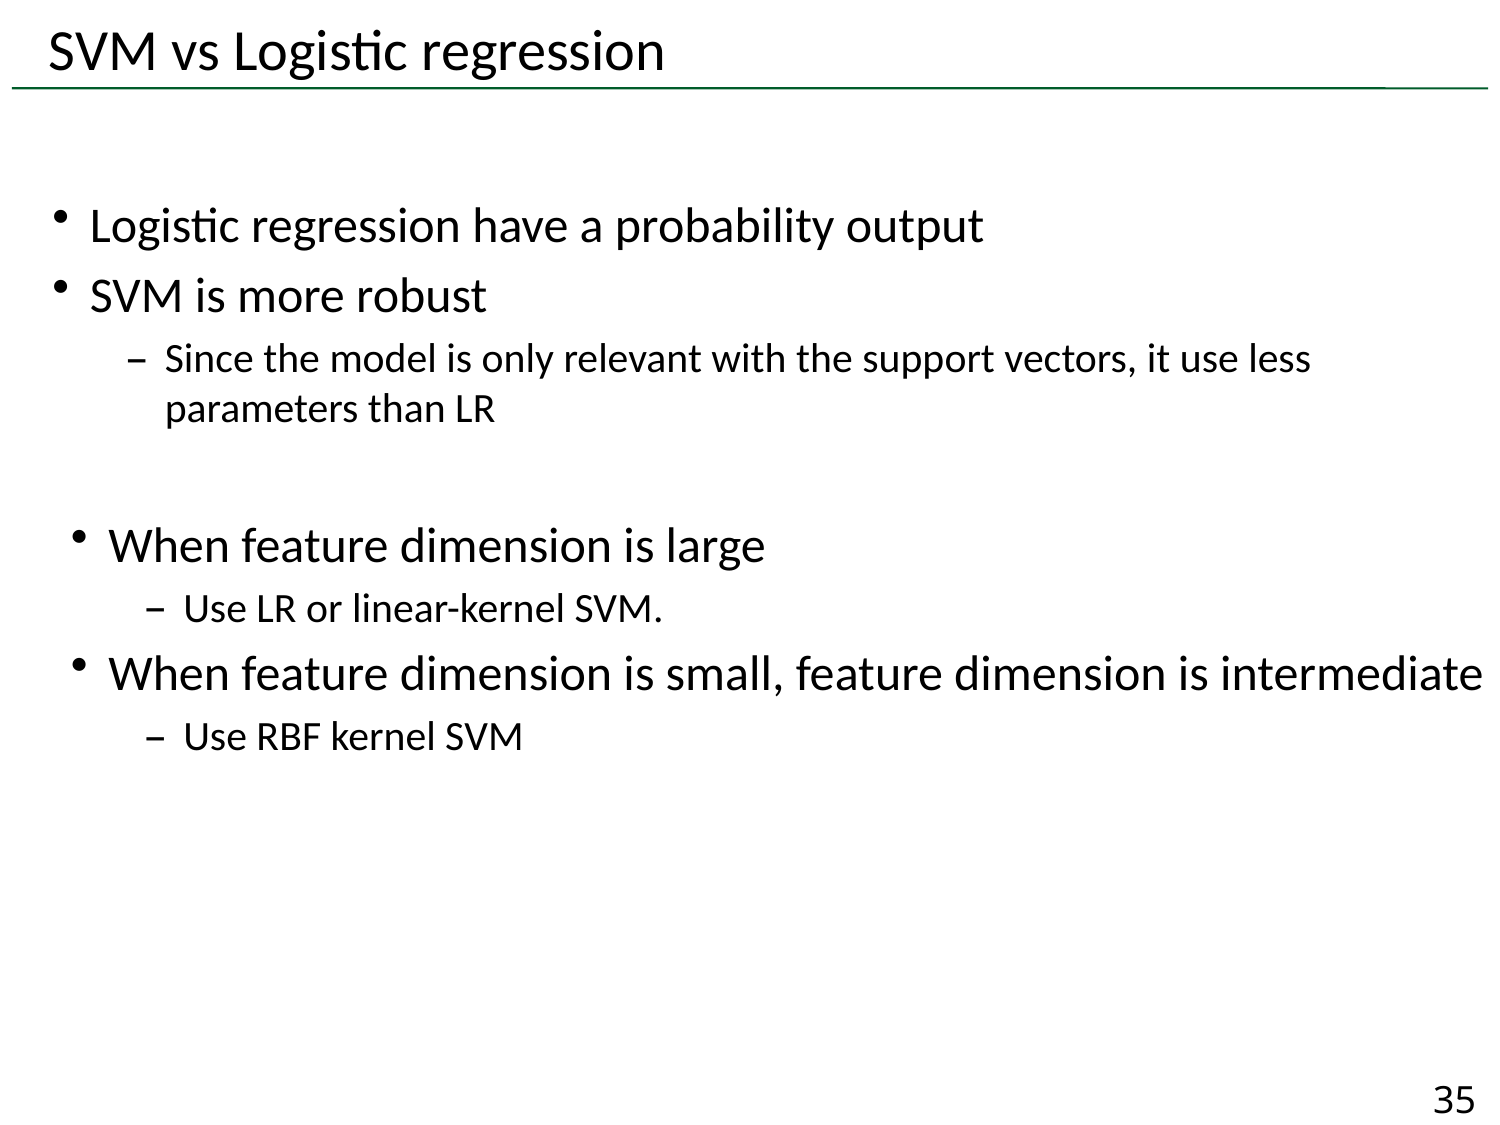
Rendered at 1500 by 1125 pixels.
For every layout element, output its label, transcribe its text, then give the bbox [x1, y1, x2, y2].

slide_number 35 [1376, 1092, 1477, 1111]
title SVM vs Logistic regression [48, 19, 1477, 83]
list Logistic regression have a probability output SVM is more robust Since the model is only relevant with the support vectors, it use less parameters than LR [52, 192, 1448, 488]
text_box When feature dimension is large Use LR or linear-kernel SVM. When feature dimension is small, feature dimension is intermediate Use RBF kernel SVM [70, 512, 1485, 785]
